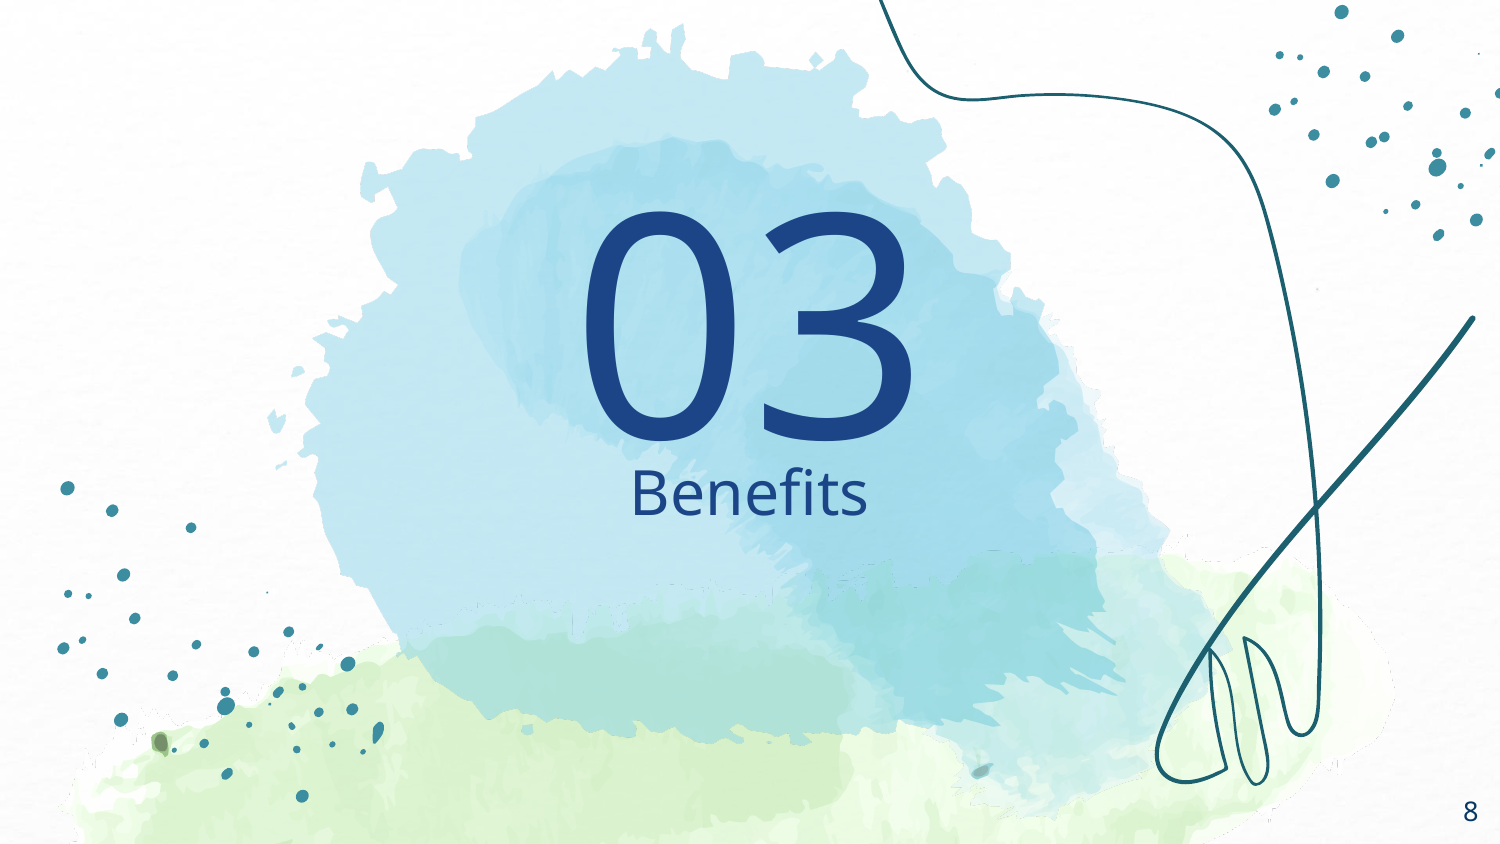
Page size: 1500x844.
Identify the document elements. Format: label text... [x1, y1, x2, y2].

picture [1211, 516, 1318, 783]
picture [0, 0, 1500, 844]
slide_number 8 [1403, 779, 1494, 844]
title Benefits [434, 425, 1066, 556]
title 03 [434, 166, 1066, 425]
picture [1159, 653, 1224, 780]
